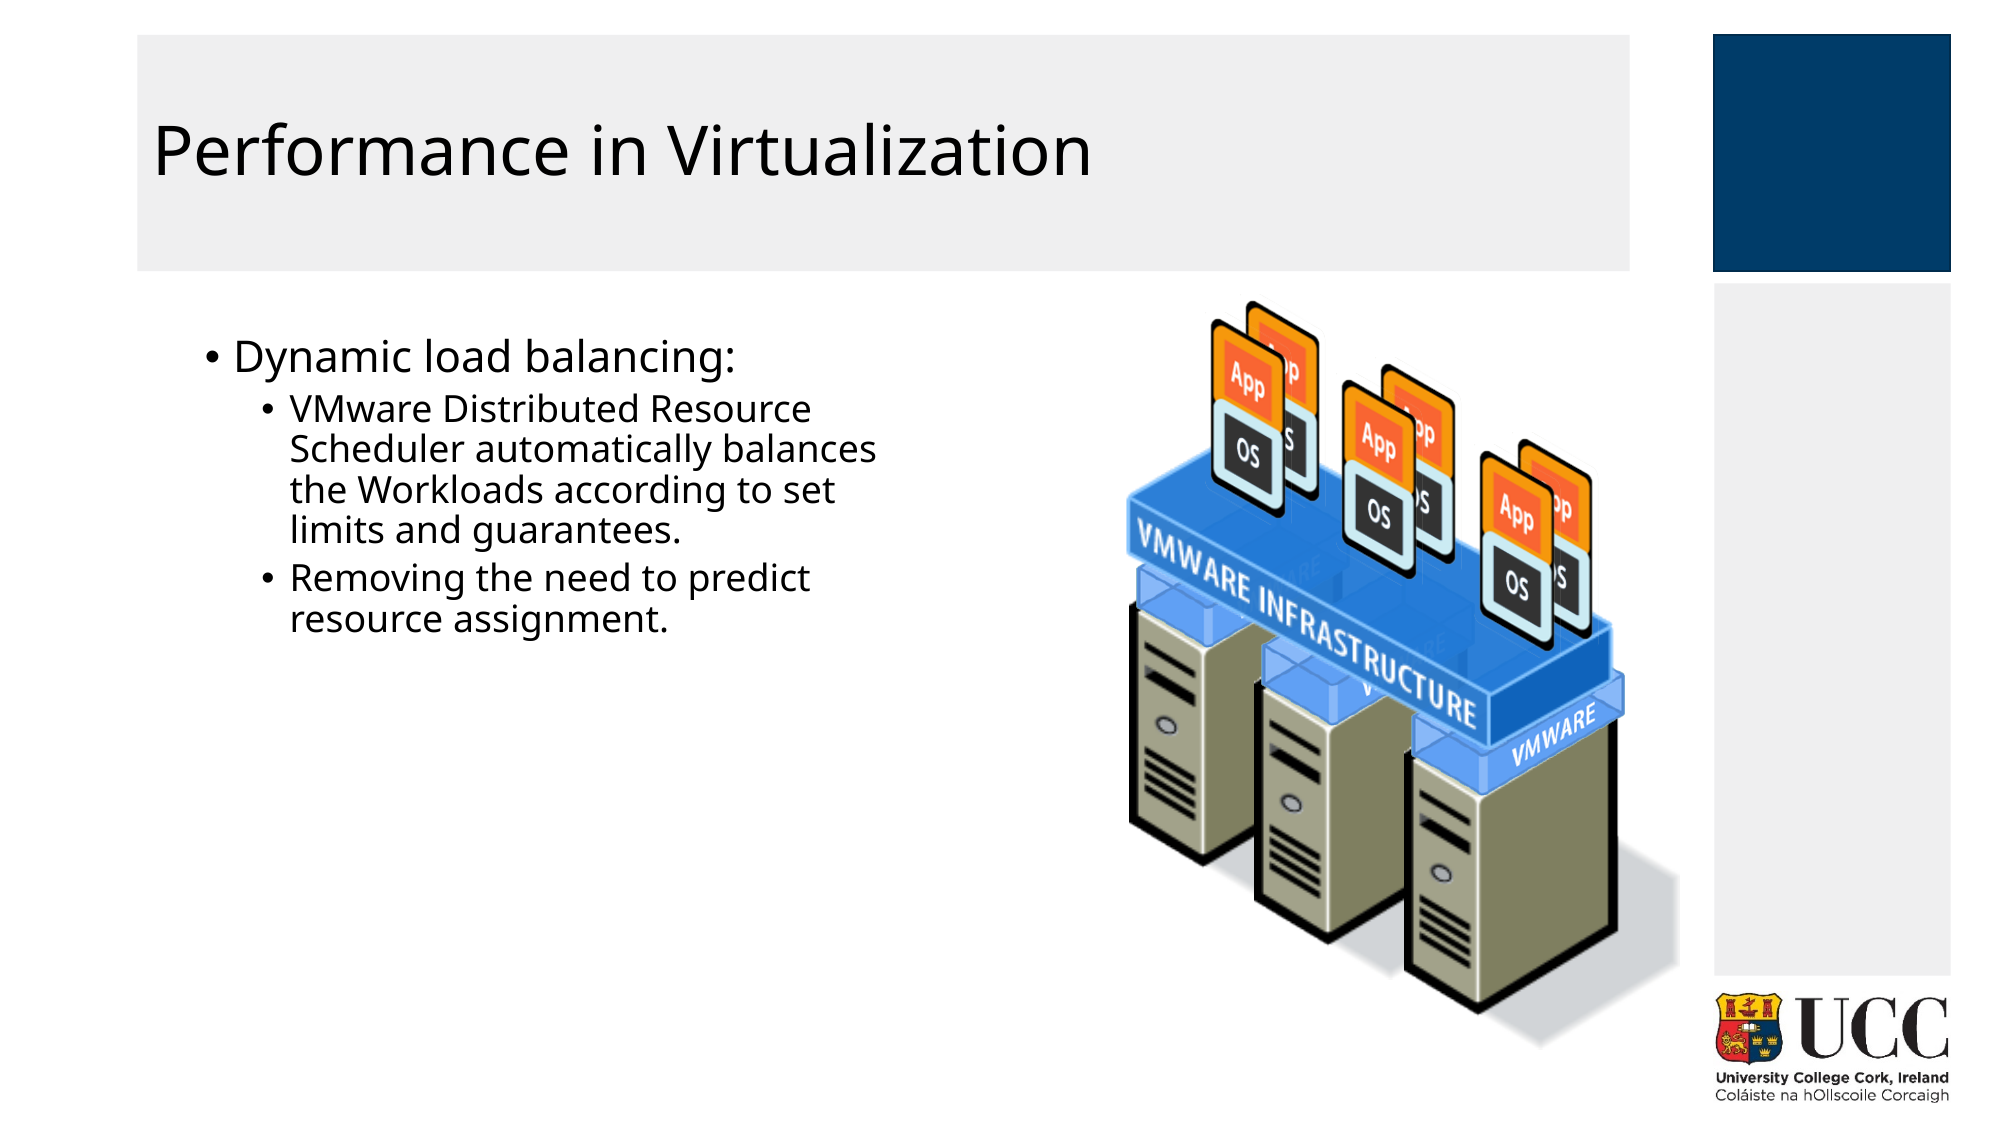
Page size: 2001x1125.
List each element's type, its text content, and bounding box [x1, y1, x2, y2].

list Dynamic load balancing: VMware Distributed Resource Scheduler automatically balances the Workloads according to set limits and guarantees. Removing the need to predict resource assignment. [190, 327, 928, 828]
picture [1124, 294, 1618, 757]
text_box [1129, 757, 1254, 903]
title Performance in Virtualization [137, 34, 1630, 272]
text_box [1404, 622, 1680, 1050]
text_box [1254, 757, 1404, 980]
picture [1713, 991, 1951, 1103]
